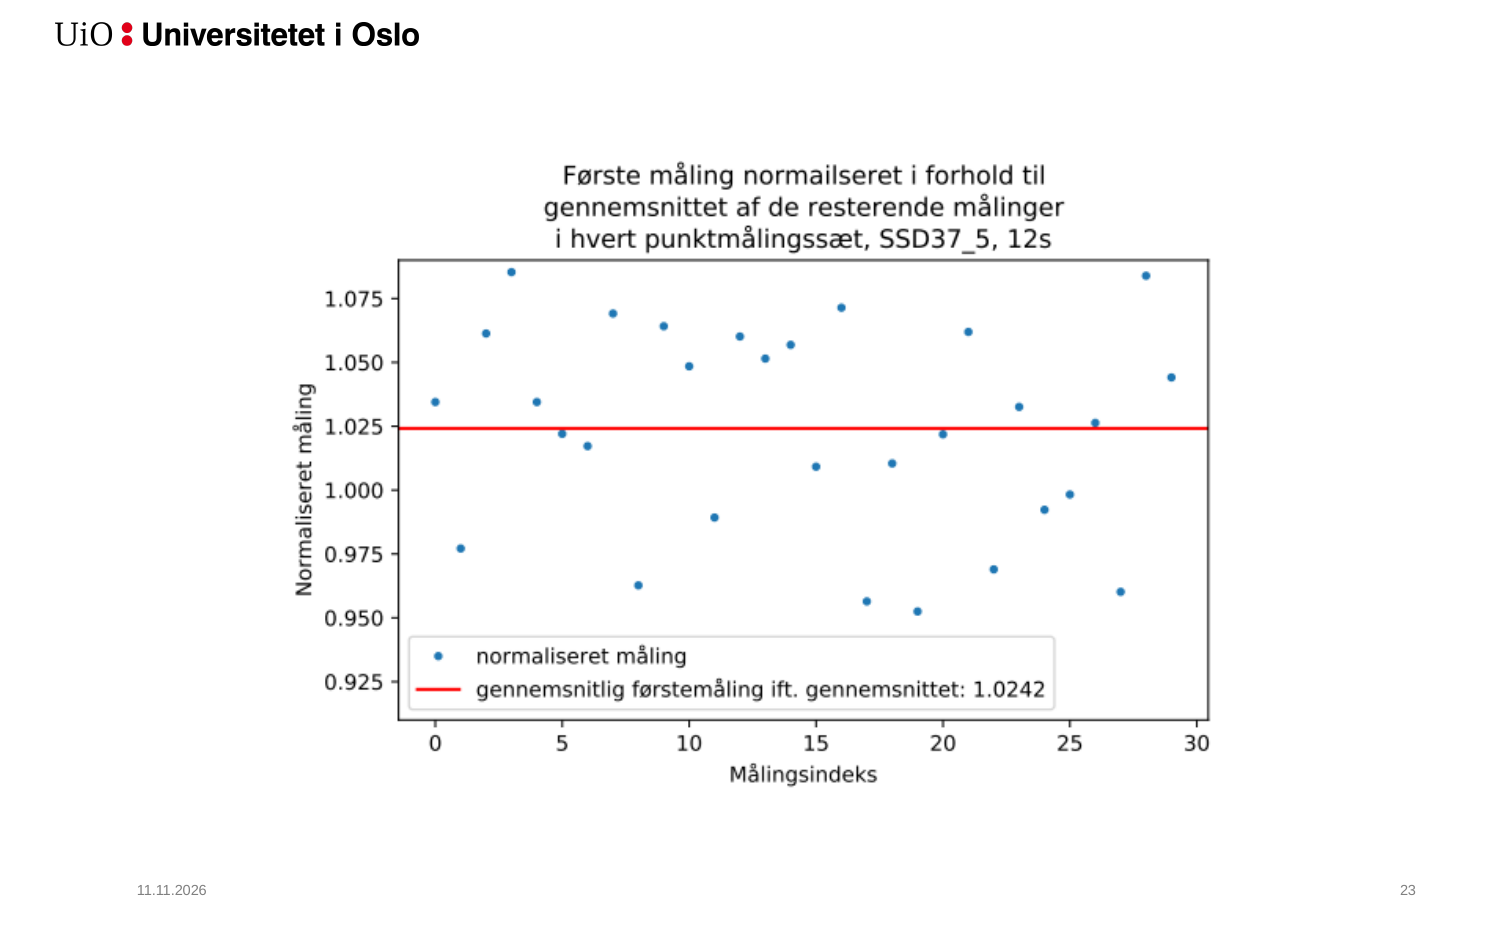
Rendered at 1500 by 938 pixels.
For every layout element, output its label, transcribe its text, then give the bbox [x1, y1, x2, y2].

picture [269, 107, 1231, 830]
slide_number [124, 874, 438, 938]
picture [55, 22, 419, 46]
slide_number 24 [1315, 874, 1429, 938]
